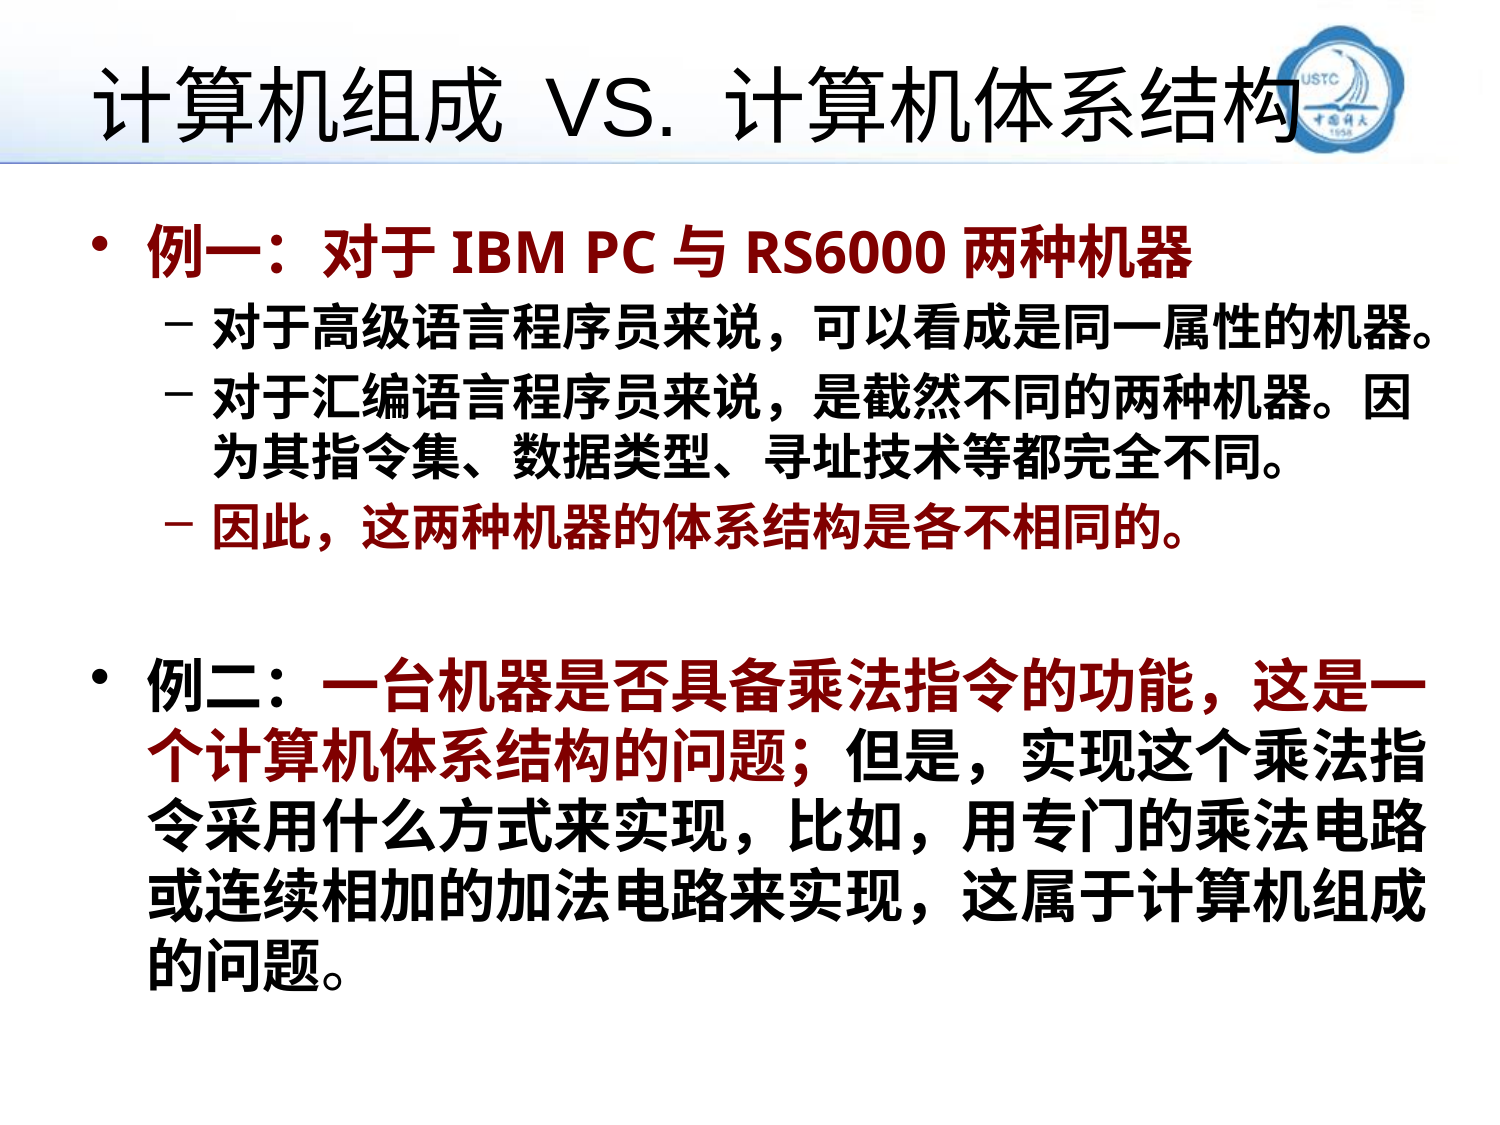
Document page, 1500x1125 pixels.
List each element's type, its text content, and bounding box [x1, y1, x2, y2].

title 计算机组成 VS. 计算机体系结构 [75, 45, 1425, 161]
list 例一：对于IBM PC与RS6000两种机器 对于高级语言程序员来说，可以看成是同一属性的机器。 对于汇编语言程序员来说，是截然不同的两种机器。因为其指令集、数据类型、寻址技术等都完全不同。 因此，这两种机器的体系结构是各不相同的。 例二：一台机器是否具备乘法指令的功能，这是一个计算机体系结构的问题；但是，实现这个乘法指令采用什么方式来实现，比如，用专门的乘法电路或连续相加的加法电路来实现，这属于计算机组成的问题。 [75, 208, 1447, 1083]
picture [0, 0, 1500, 164]
